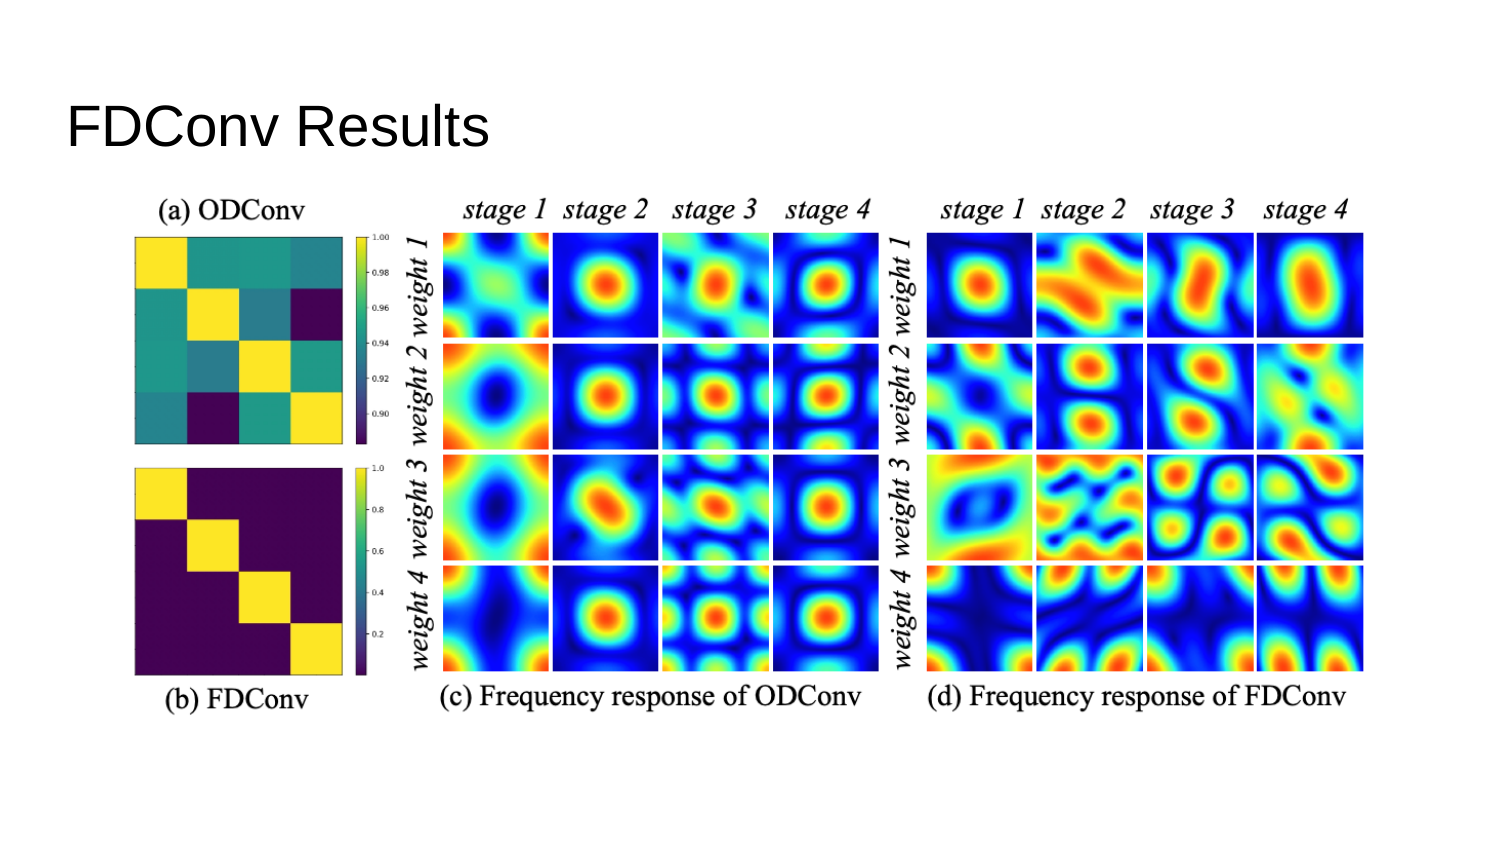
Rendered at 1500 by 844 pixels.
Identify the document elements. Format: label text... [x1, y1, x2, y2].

title FDConv Results [51, 72, 1449, 167]
picture [109, 166, 1391, 733]
